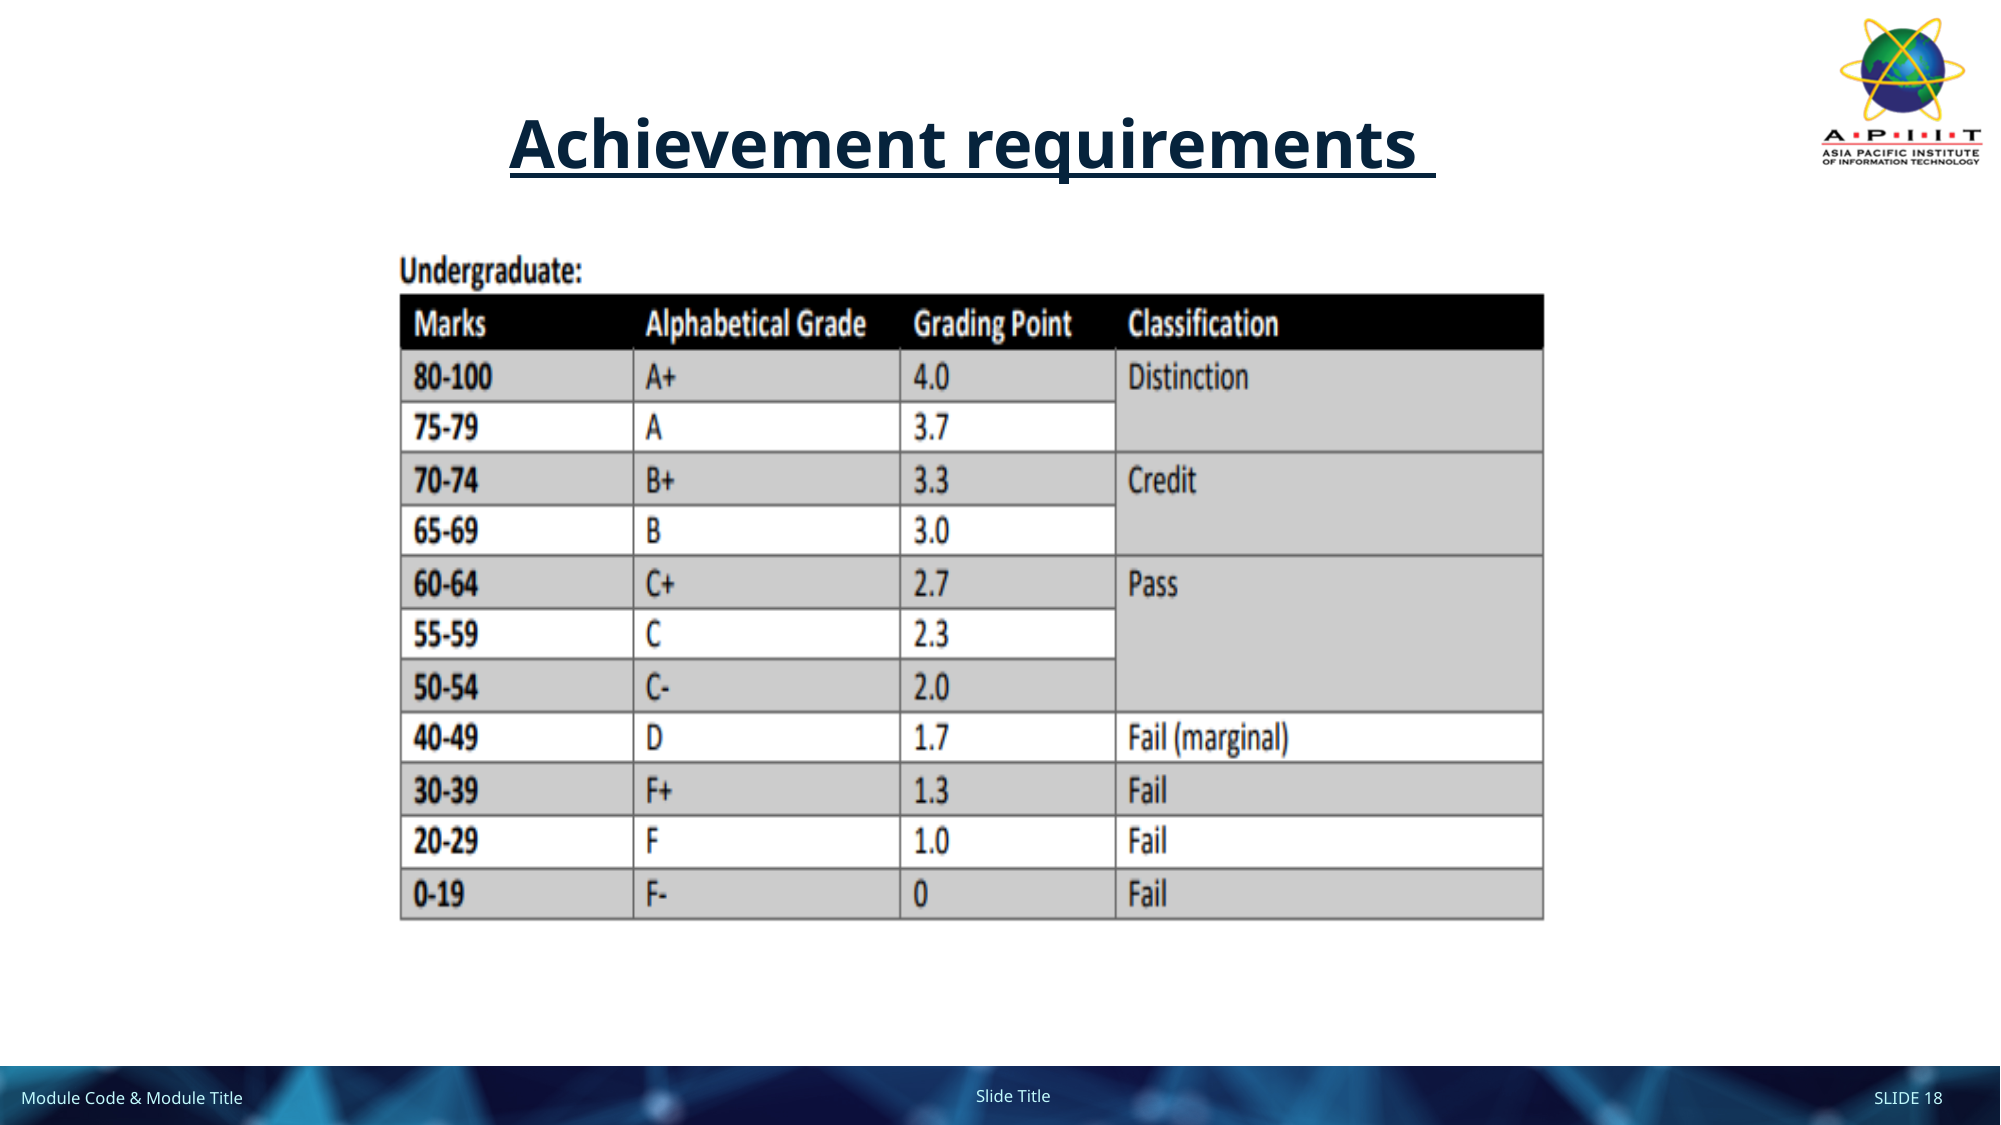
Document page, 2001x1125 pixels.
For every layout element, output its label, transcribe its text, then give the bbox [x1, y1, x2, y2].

text_box Achievement requirements [345, 94, 1461, 259]
picture [0, 1066, 2000, 1125]
picture [1803, 0, 2000, 182]
picture [389, 253, 1554, 939]
